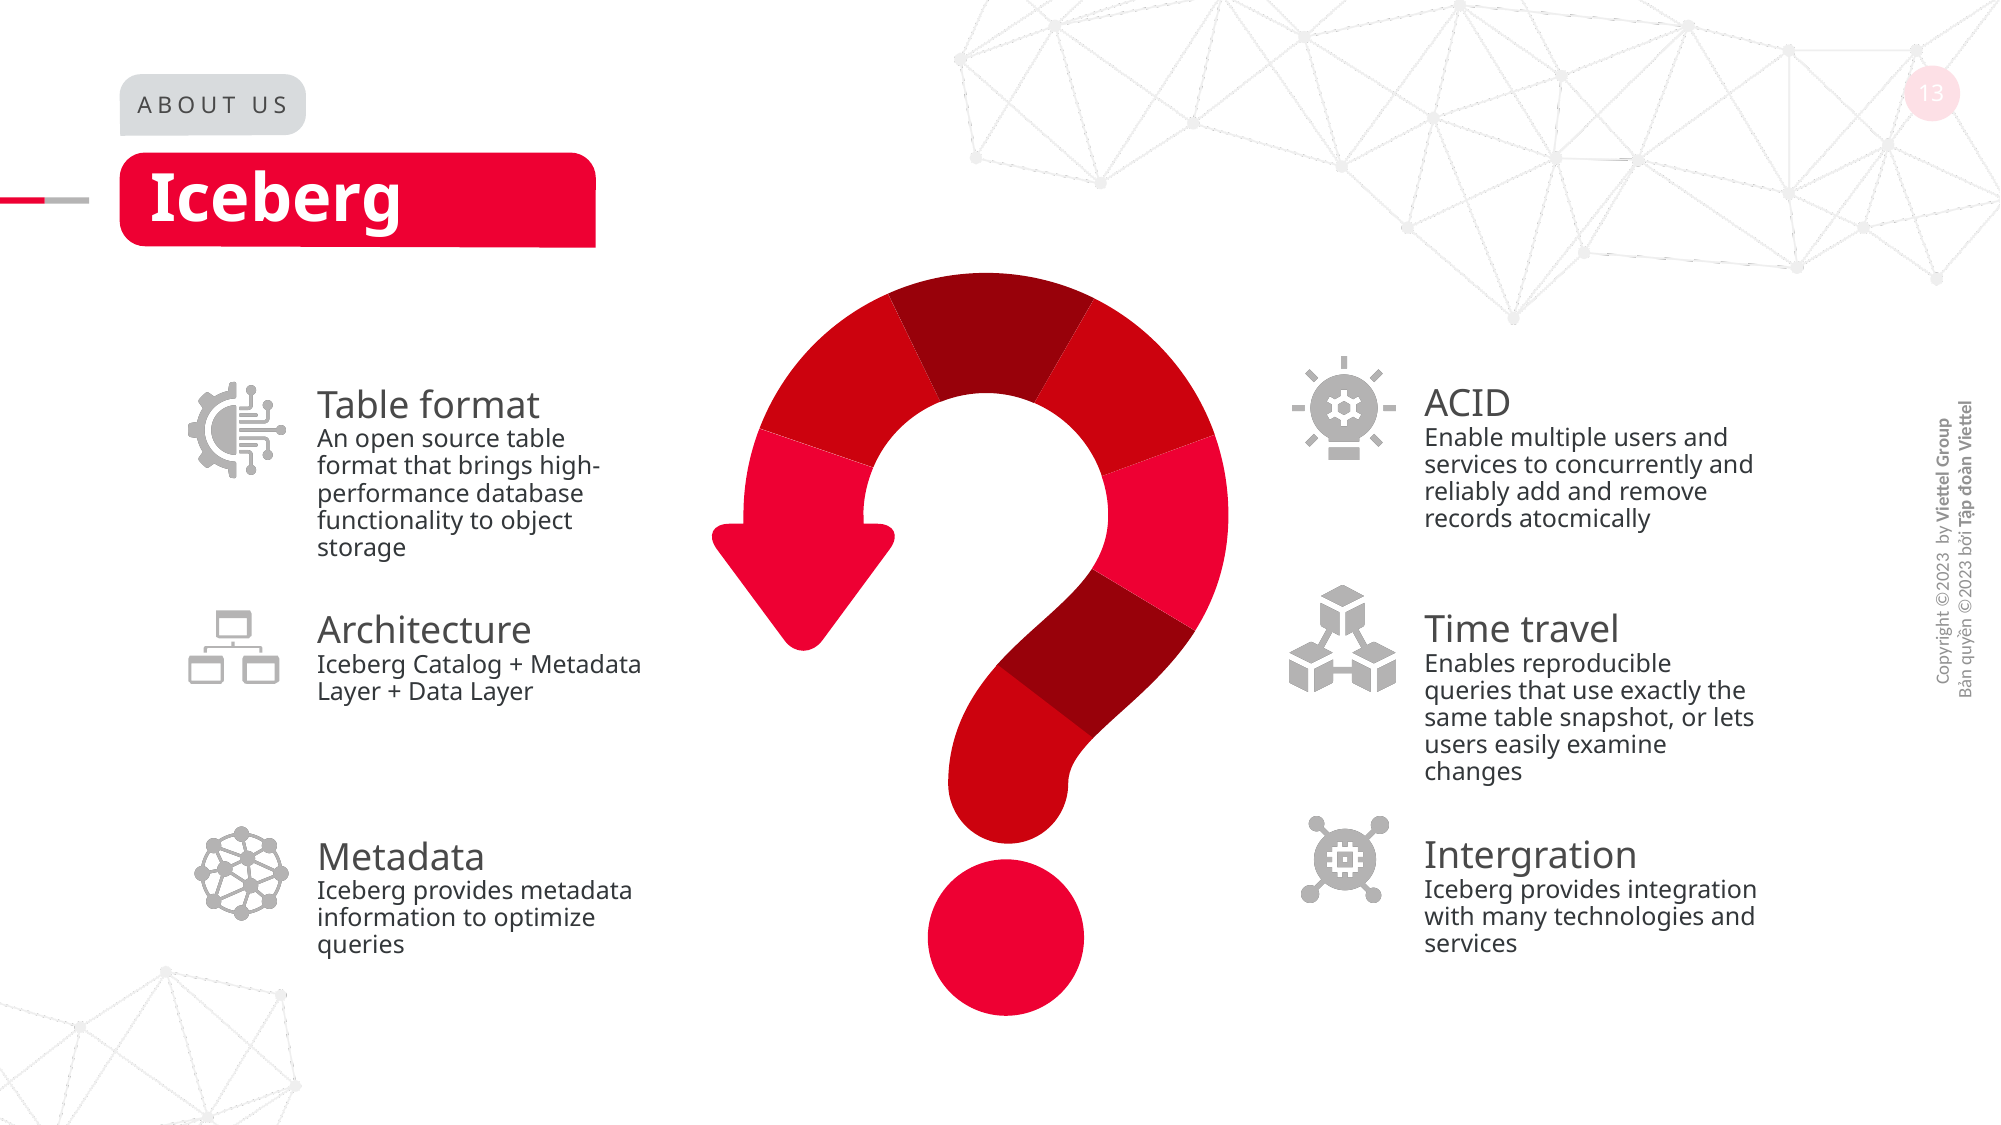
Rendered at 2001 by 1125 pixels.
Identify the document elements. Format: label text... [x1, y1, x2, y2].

text_box [1034, 298, 1215, 477]
text_box [216, 610, 252, 639]
text_box [888, 272, 1094, 404]
title Iceberg [150, 163, 1880, 248]
text_box [927, 859, 1085, 1016]
text_box [759, 293, 940, 468]
list About us [137, 90, 1863, 116]
picture [0, 0, 2000, 1125]
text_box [948, 568, 1196, 844]
text_box [711, 429, 895, 651]
text_box [203, 641, 263, 653]
text_box [1092, 435, 1229, 630]
text_box Time travel Enables reproducible queries that use exactly the same table snapshot, or lets users easily examine changes [1416, 556, 1773, 782]
text_box ACID Enable multiple users and services to concurrently and reliably add and remove records atocmically [1416, 330, 1773, 537]
text_box [188, 655, 224, 684]
text_box [242, 655, 280, 684]
text_box Architecture Iceberg Catalog + Metadata Layer + Data Layer [309, 557, 659, 710]
text_box Metadata Iceberg provides metadata information to optimize queries [309, 783, 659, 963]
text_box Intergration Iceberg provides integration with many technologies and services [1416, 782, 1773, 962]
text_box Table format An open source table format that brings high-performance database functionality to object storage [309, 332, 659, 557]
